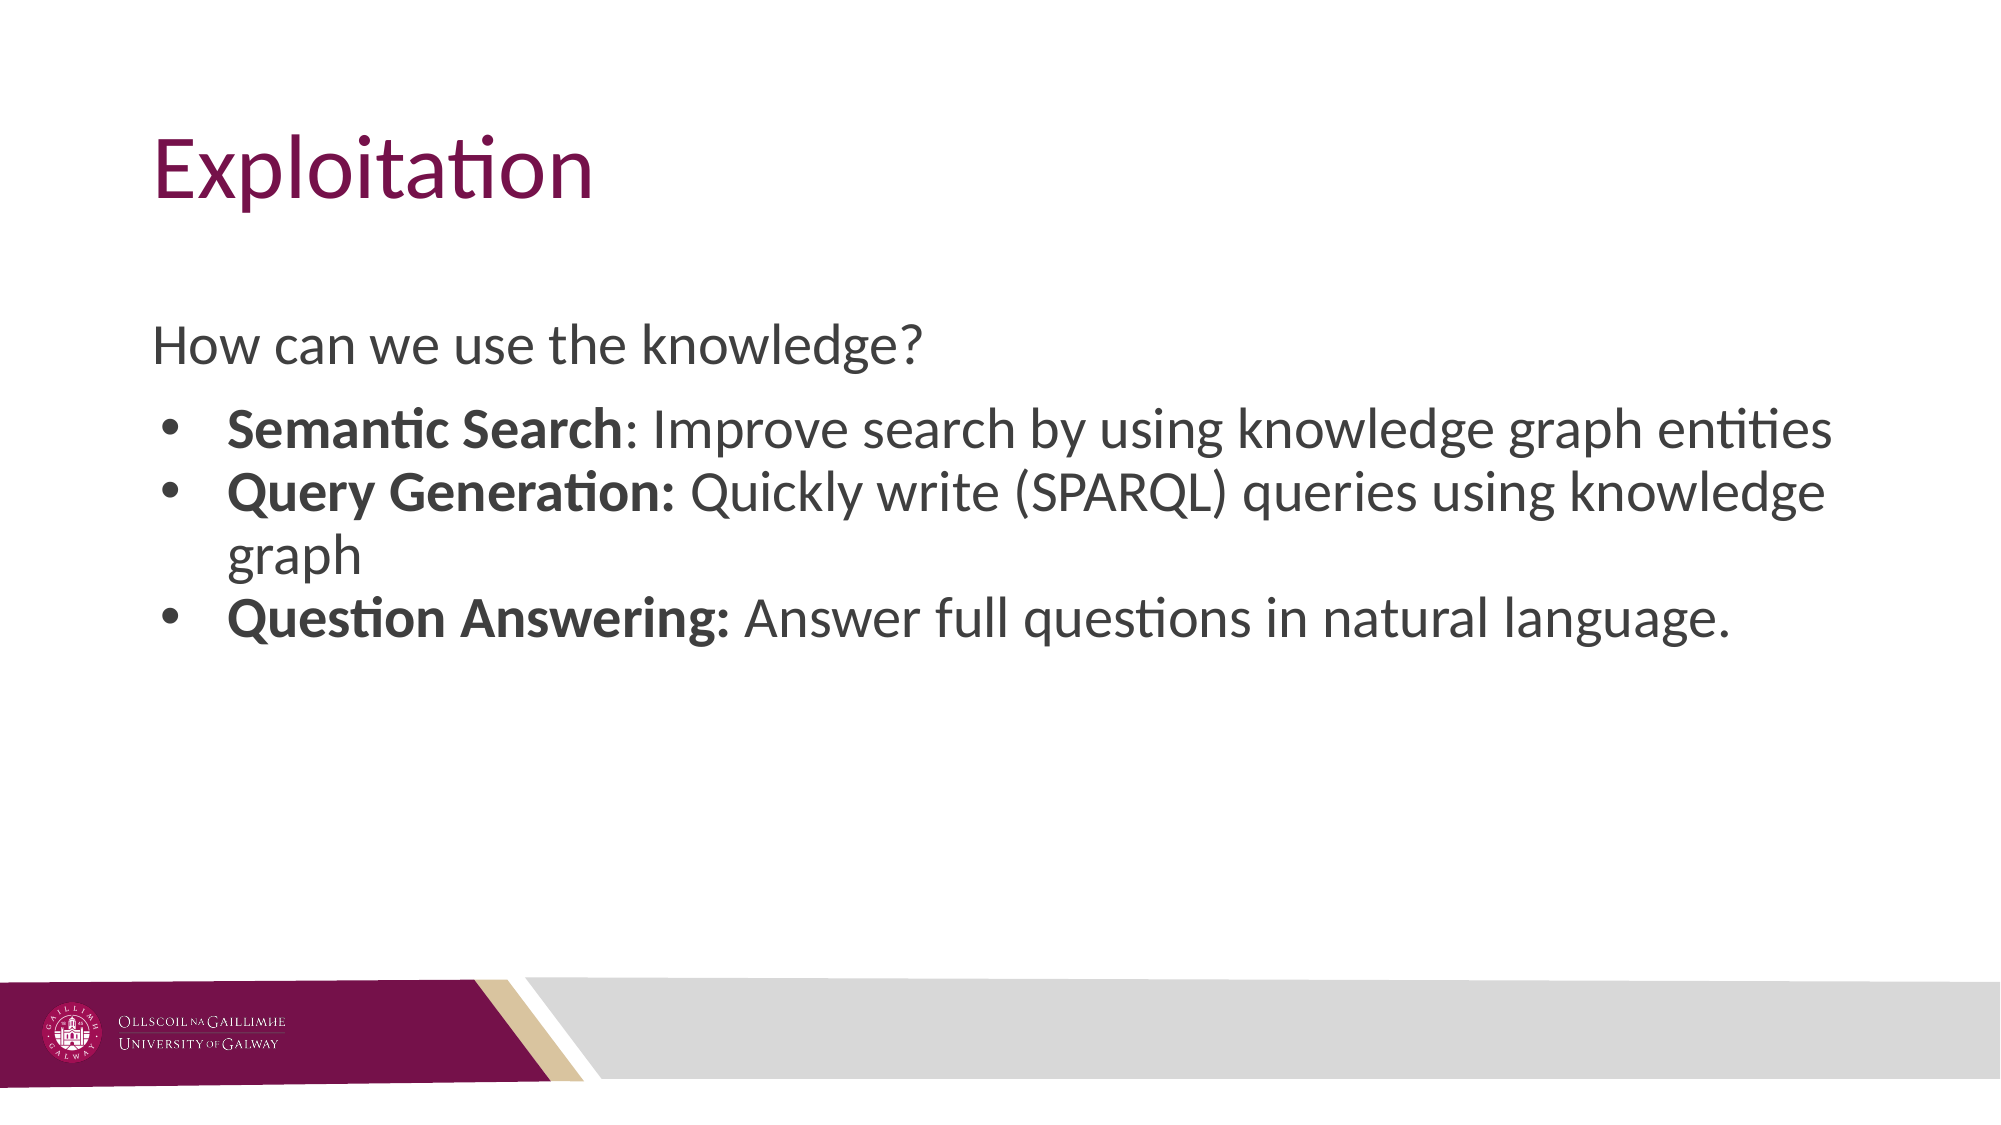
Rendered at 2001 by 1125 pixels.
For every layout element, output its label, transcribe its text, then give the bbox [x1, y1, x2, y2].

picture [42, 1002, 285, 1063]
title Exploitation [137, 59, 1863, 278]
list How can we use the knowledge? Semantic Search: Improve search by using knowledge graph entities Query Generation: Quickly write (SPARQL) queries using knowledge graph Question Answering: Answer full questions in natural language. [137, 299, 1863, 925]
